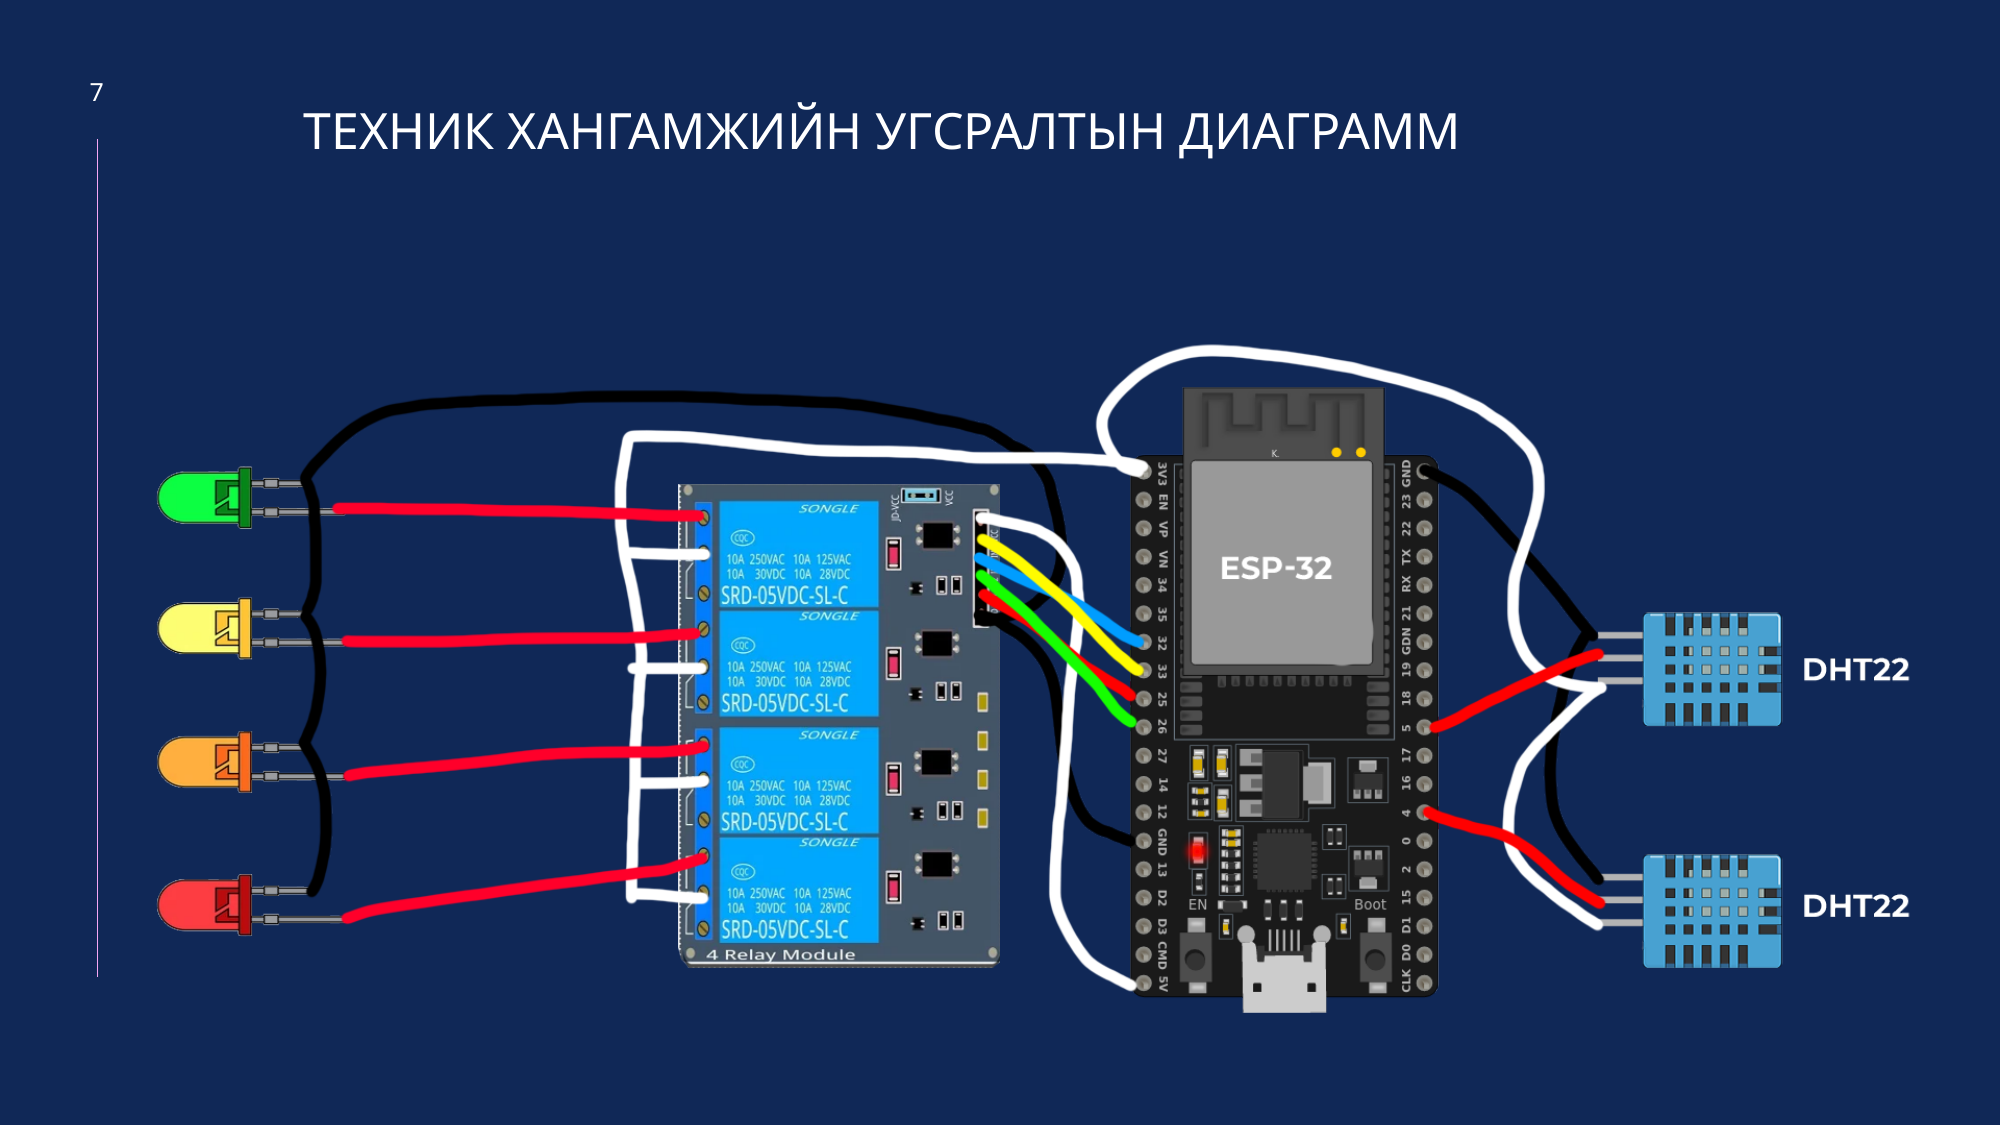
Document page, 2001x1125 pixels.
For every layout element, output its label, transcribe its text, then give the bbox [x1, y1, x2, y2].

picture [0, 137, 2000, 1125]
slide_number 7 [53, 67, 140, 119]
text_box ТЕХНИК ХАНГАМЖИЙН УГСРАЛТЫН ДИАГРАММ [289, 92, 1847, 137]
